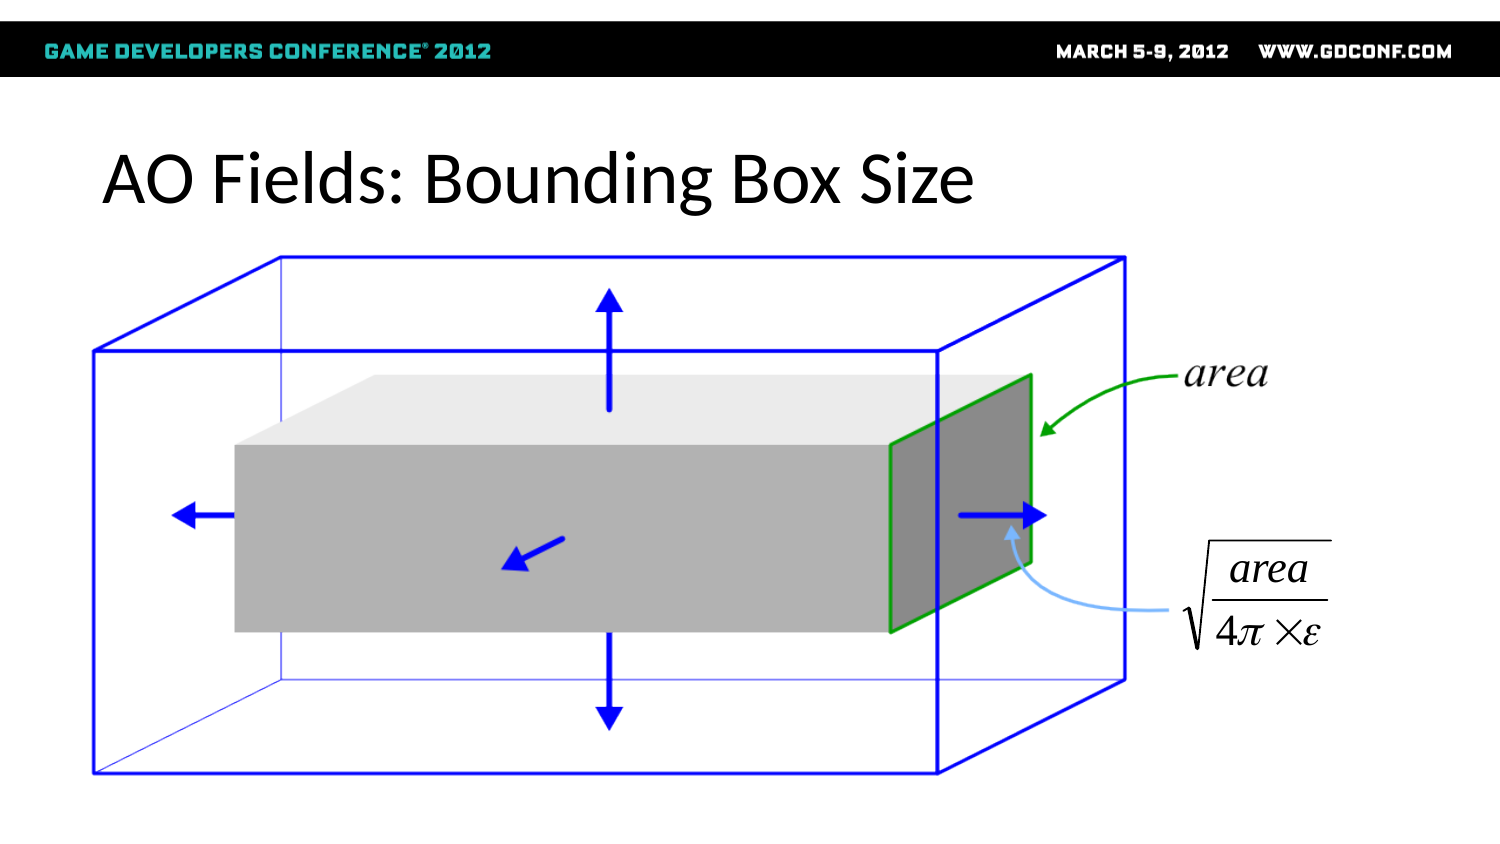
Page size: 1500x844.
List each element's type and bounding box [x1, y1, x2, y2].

picture [0, 0, 1500, 844]
text_box [1174, 529, 1339, 660]
